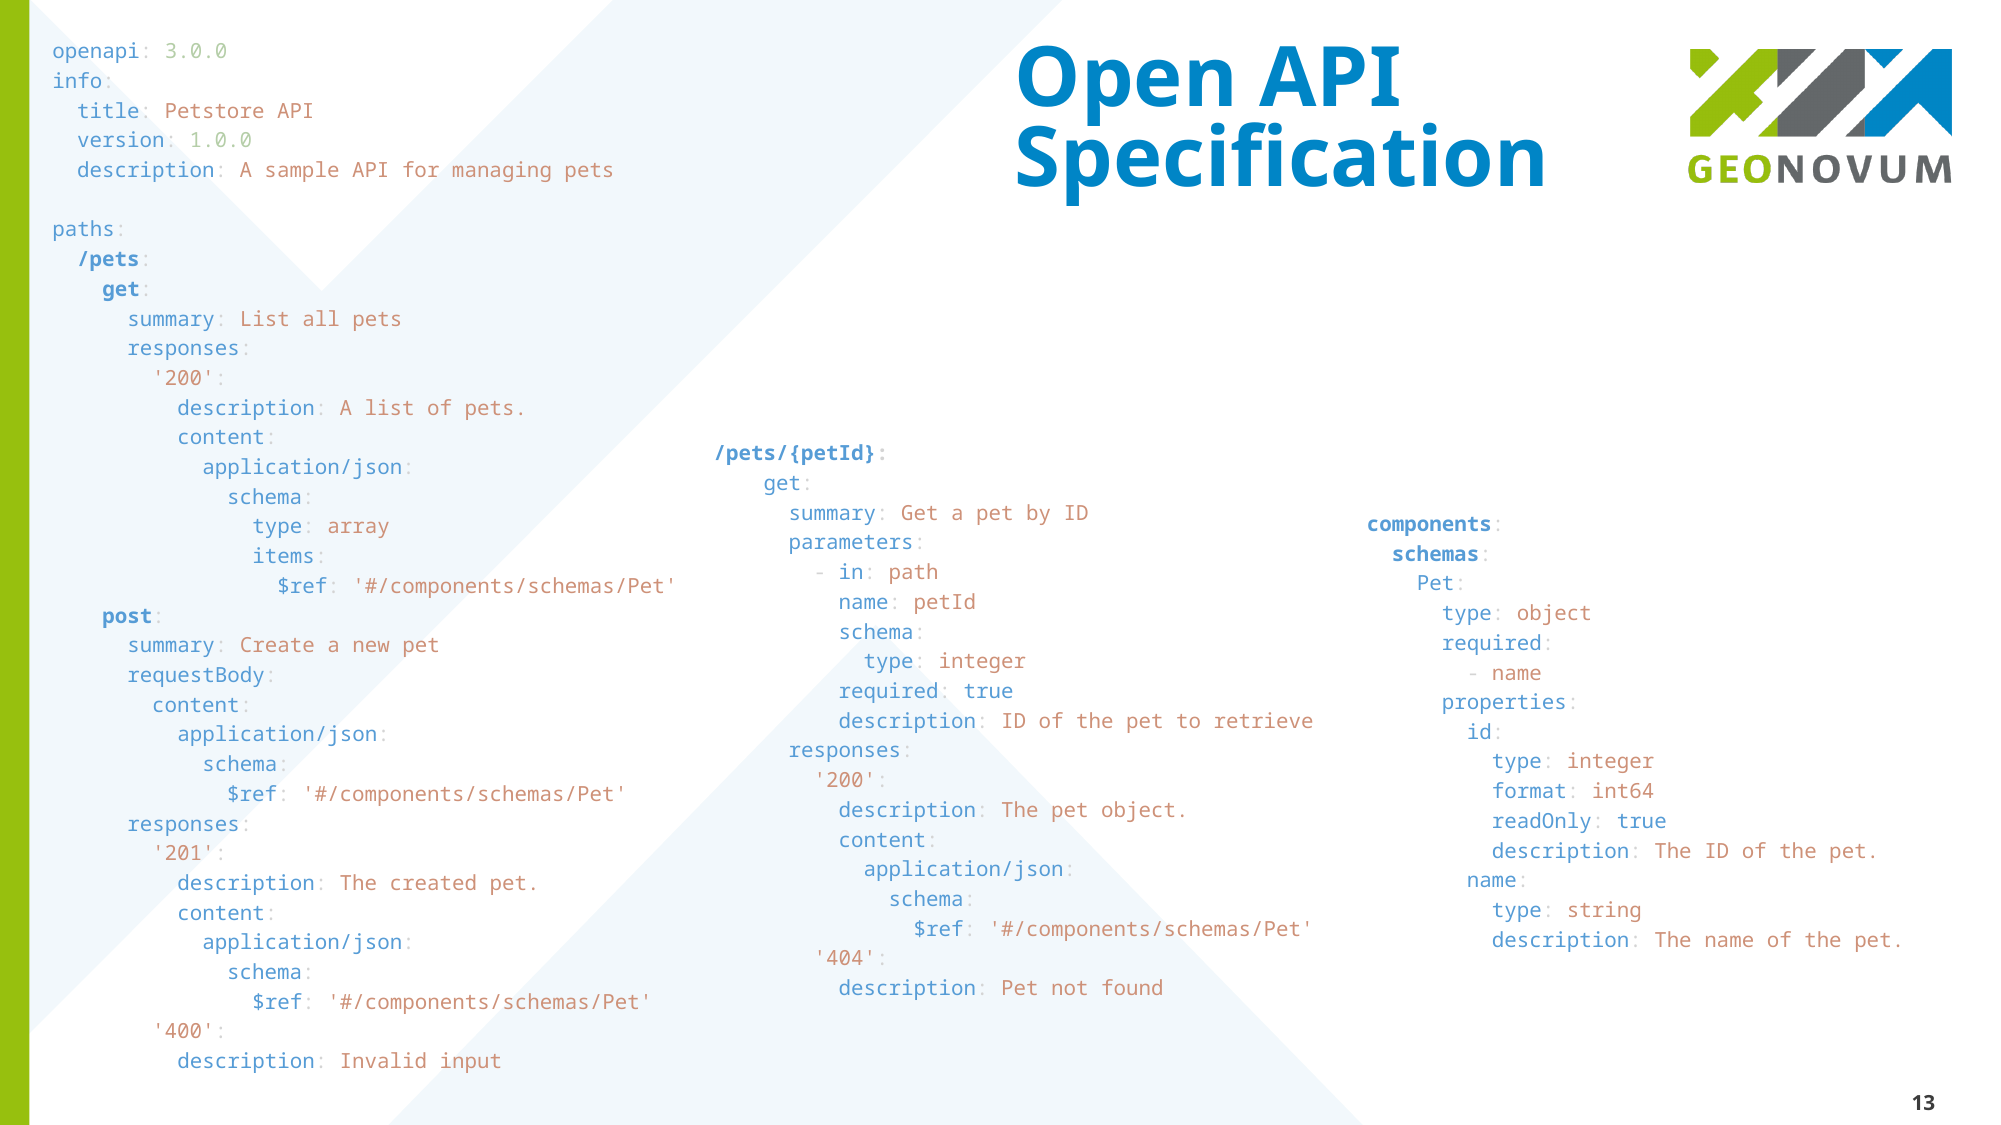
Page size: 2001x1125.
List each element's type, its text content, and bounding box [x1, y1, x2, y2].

slide_number 13 [1824, 1088, 1951, 1120]
text_box /pets/{petId}: get: summary: Get a pet by ID parameters: - in: path name: petId schema: type: integer required: true description: ID of the pet to retrieve responses: '200': description: The pet object. content: application/json: schema: $ref: '#/components/schemas/Pet' '404': description: Pet not found [698, 427, 1353, 1067]
title Open API Specification [999, 0, 1654, 210]
picture [1686, 49, 1955, 186]
text_box openapi: 3.0.0 info: title: Petstore API version: 1.0.0 description: A sample API for managing pets paths: /pets: get: summary: List all pets responses: '200': description: A list of pets. content: application/json: schema: type: array items: $ref: '#/components/schemas/Pet' post: summary: Create a new pet requestBody: content: application/json: schema: $ref: '#/components/schemas/Pet' responses: '201': description: The created pet. content: application/json: schema: $ref: '#/components/schemas/Pet' '400': description: Invalid input [37, 25, 807, 1110]
text_box components: schemas: Pet: type: object required: - name properties: id: type: integer format: int64 readOnly: true description: The ID of the pet. name: type: string description: The name of the pet. [1352, 498, 1989, 959]
